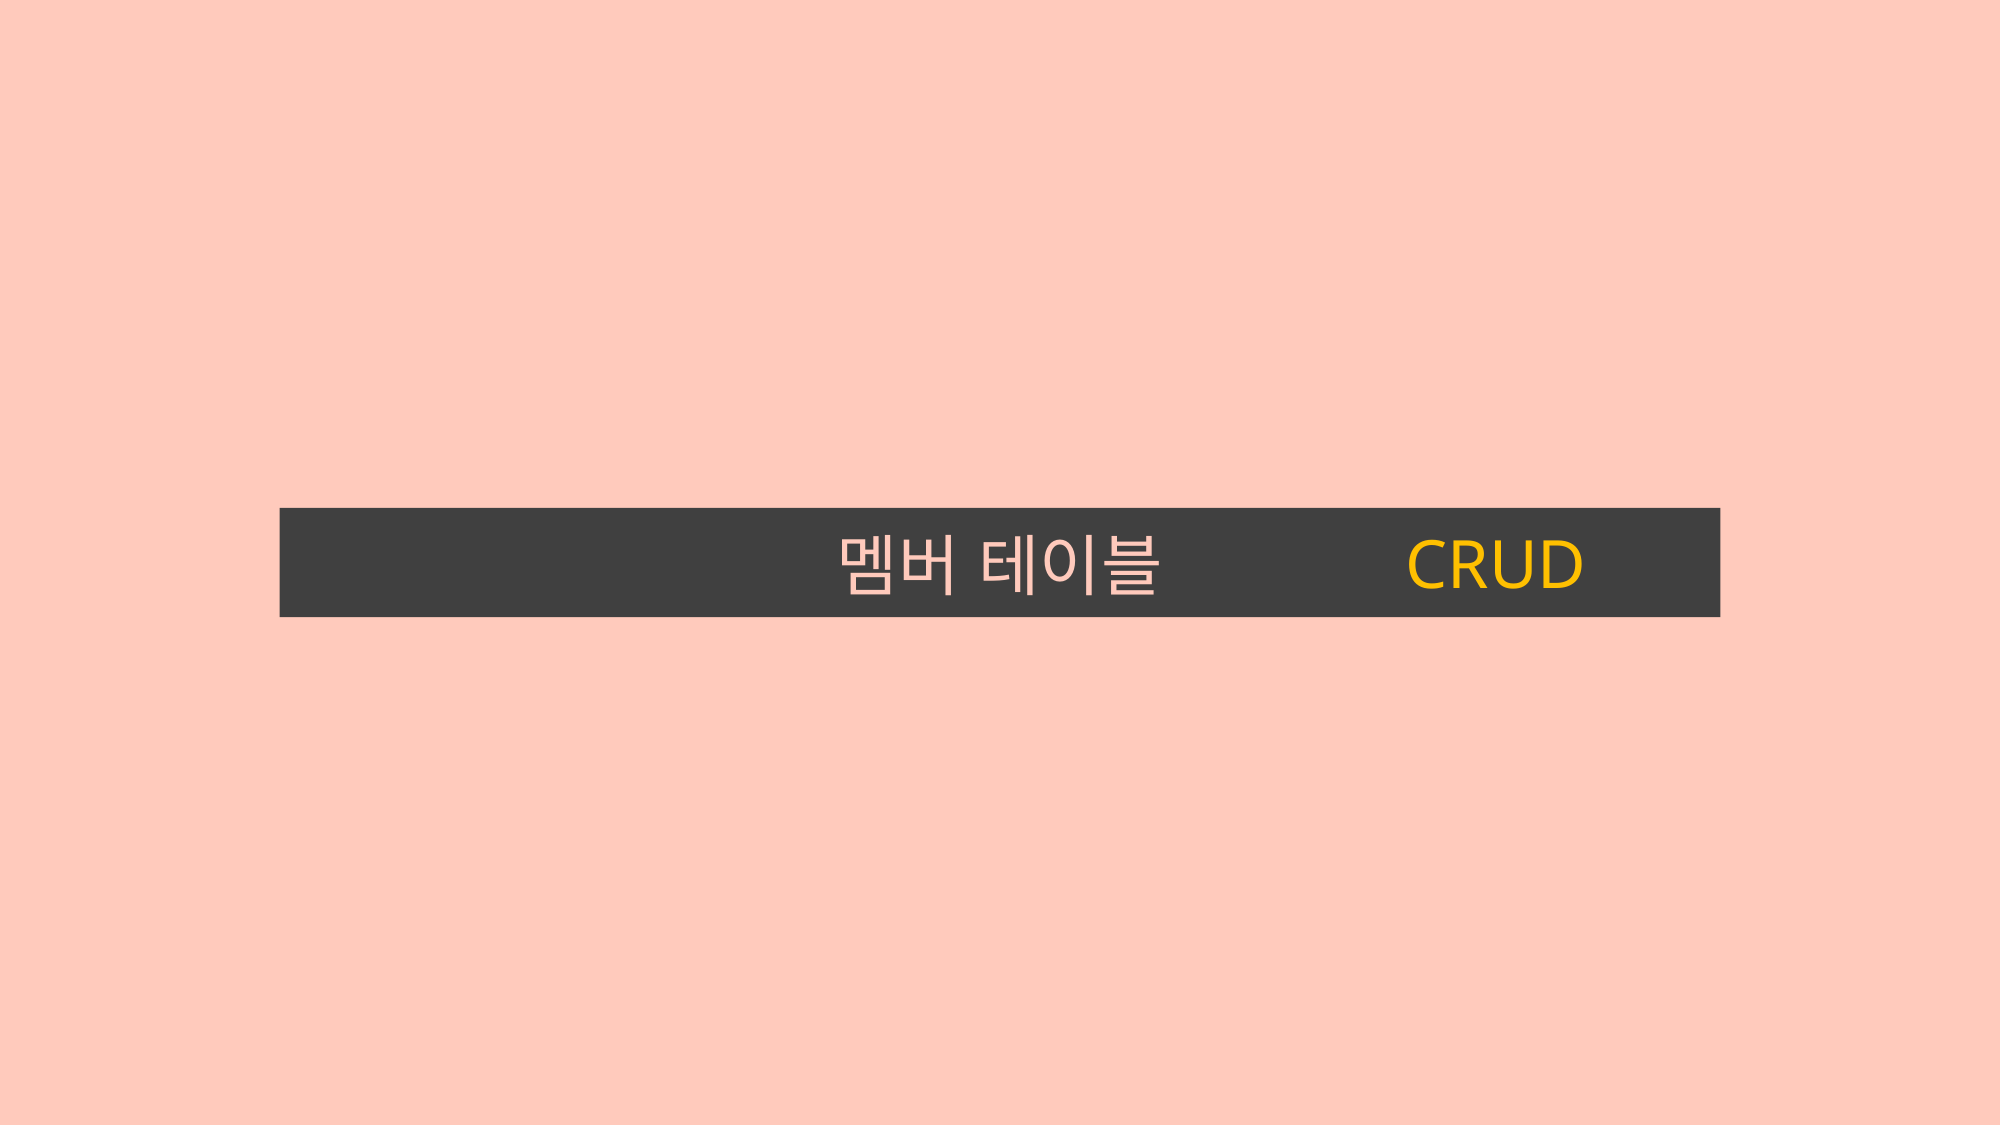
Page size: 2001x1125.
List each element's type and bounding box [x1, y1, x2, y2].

text_box [279, 507, 1721, 618]
